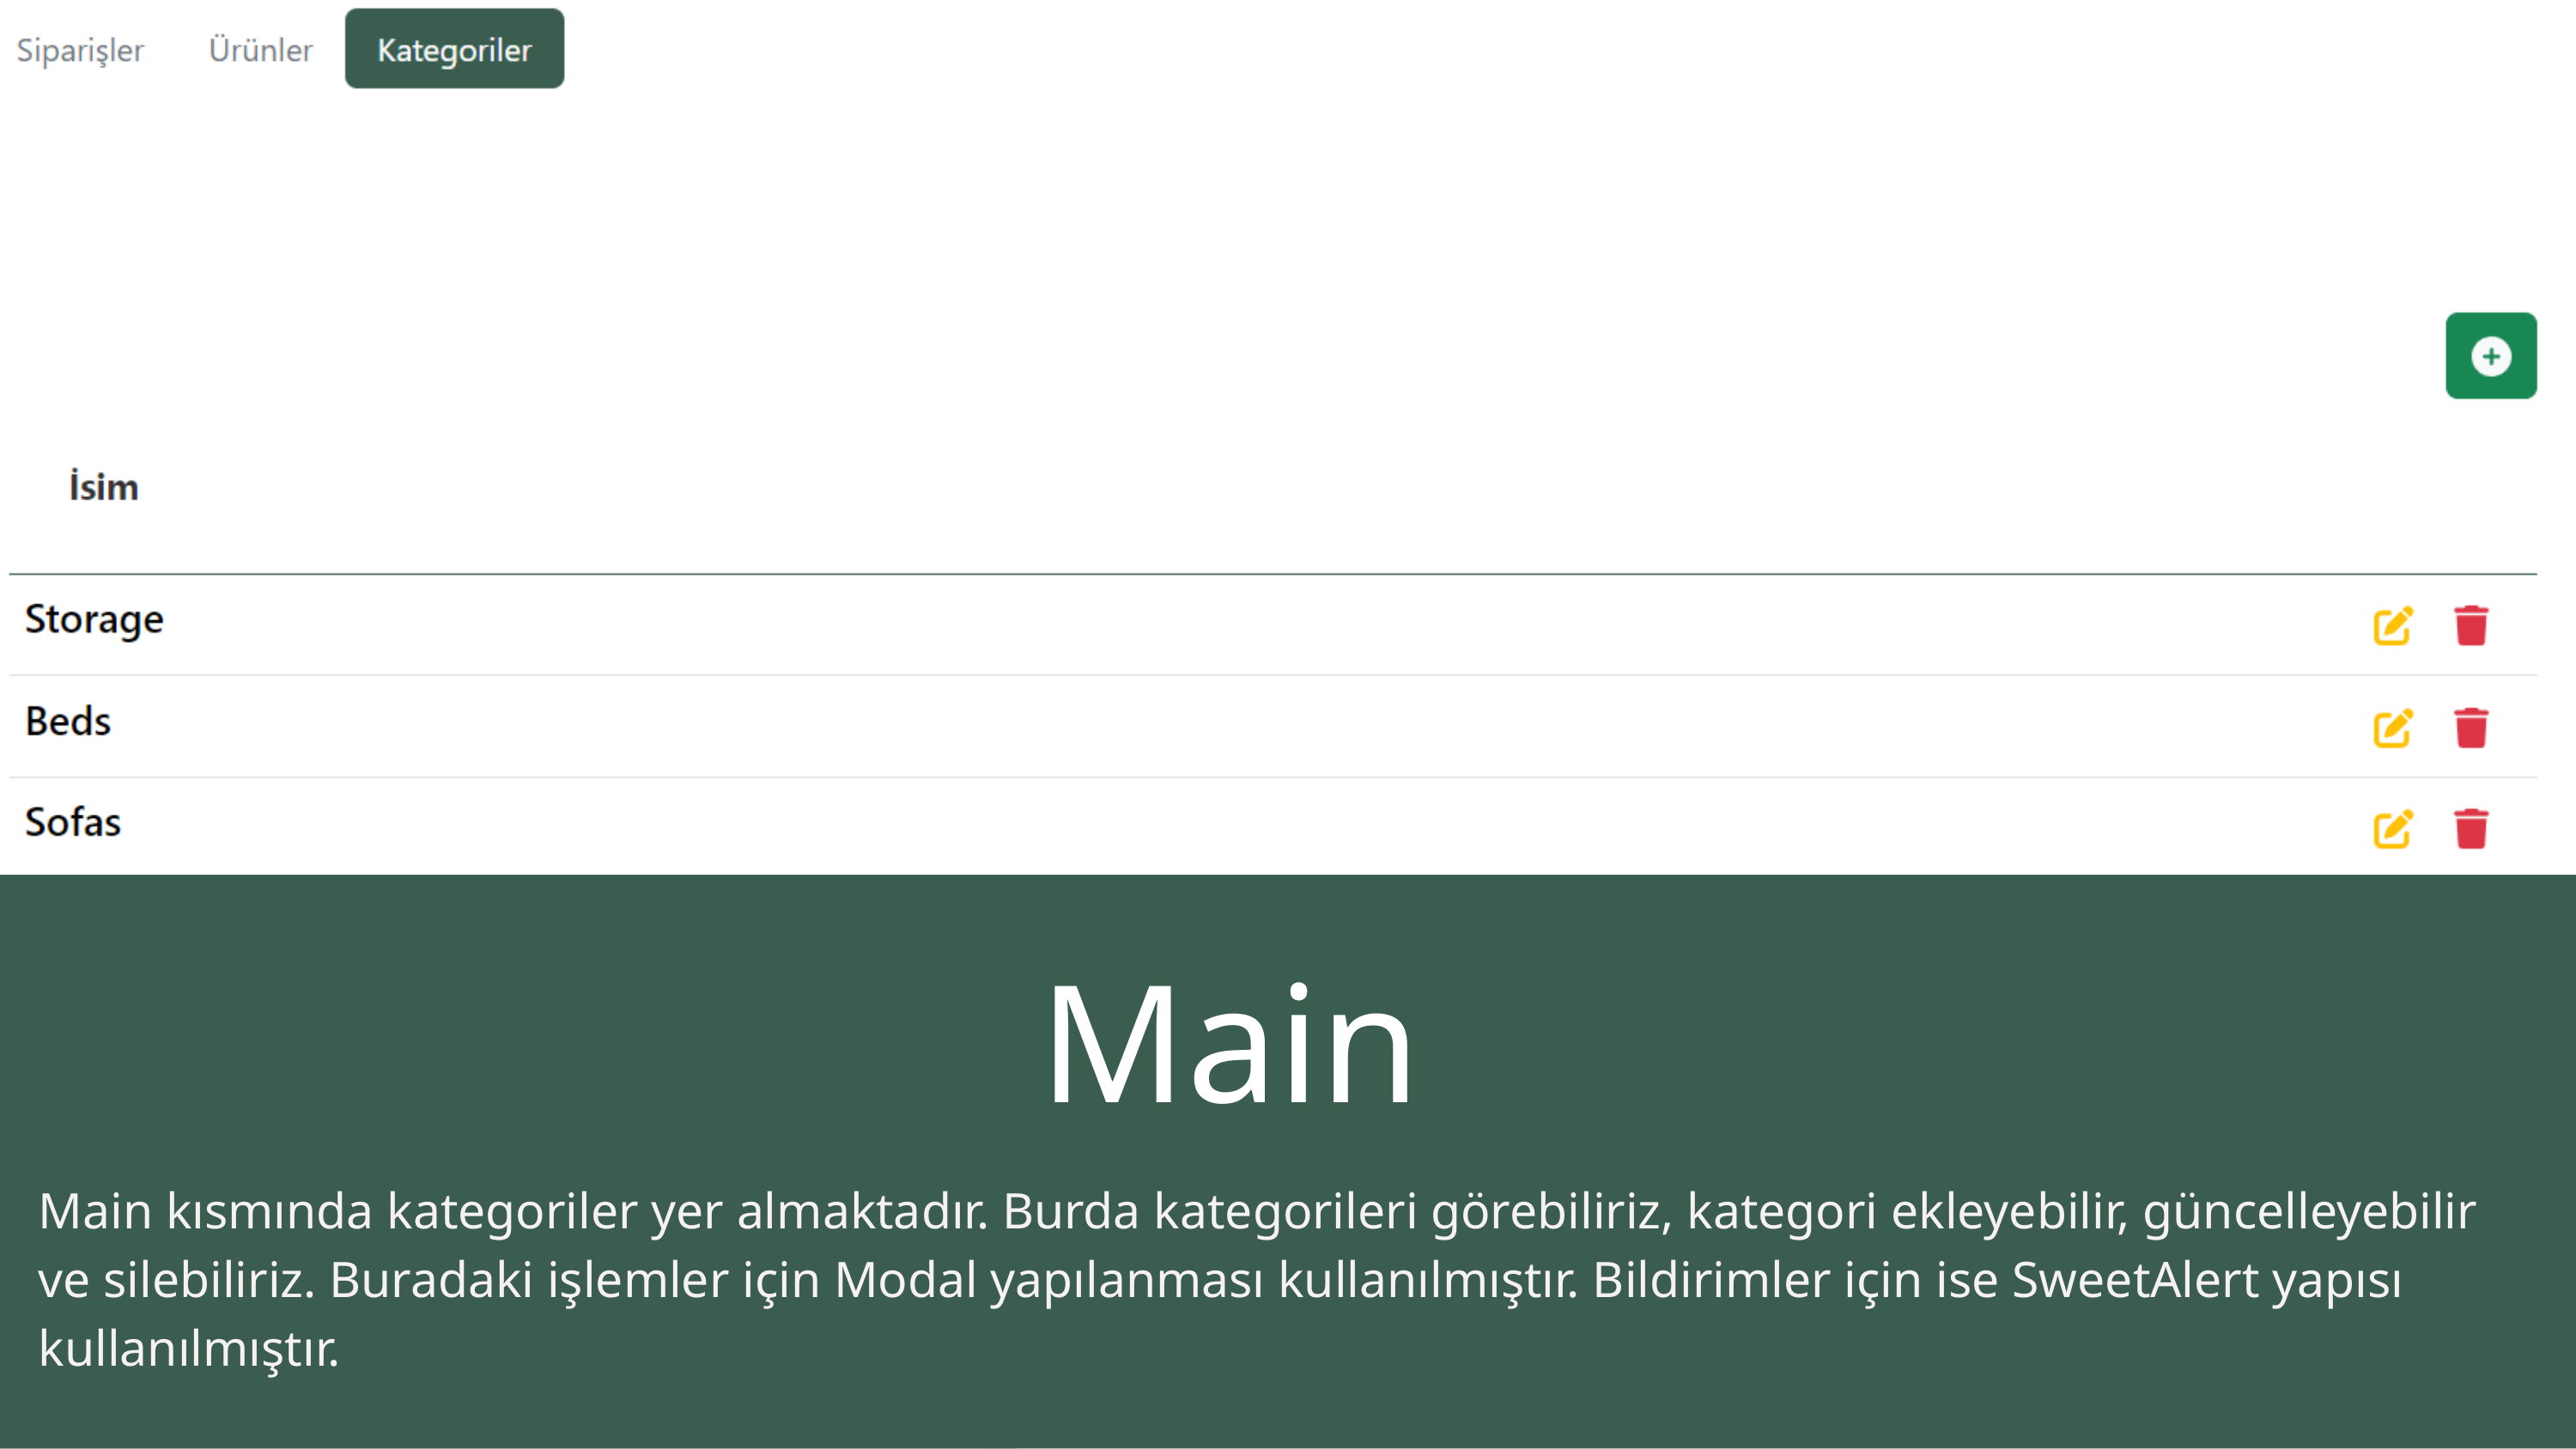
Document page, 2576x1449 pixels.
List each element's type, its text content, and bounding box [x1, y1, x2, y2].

text_box [0, 0, 2576, 876]
text_box [0, 876, 2576, 1449]
text_box Main kısmında kategoriler yer almaktadır. Burda kategorileri görebiliriz, kategori ekleyebilir, güncelleyebilir ve silebiliriz. Buradaki işlemler için Modal yapılanması kullanılmıştır. Bildirimler için ise SweetAlert yapısı kullanılmıştır. [38, 1169, 2538, 1376]
text_box Main [1039, 937, 1457, 1137]
